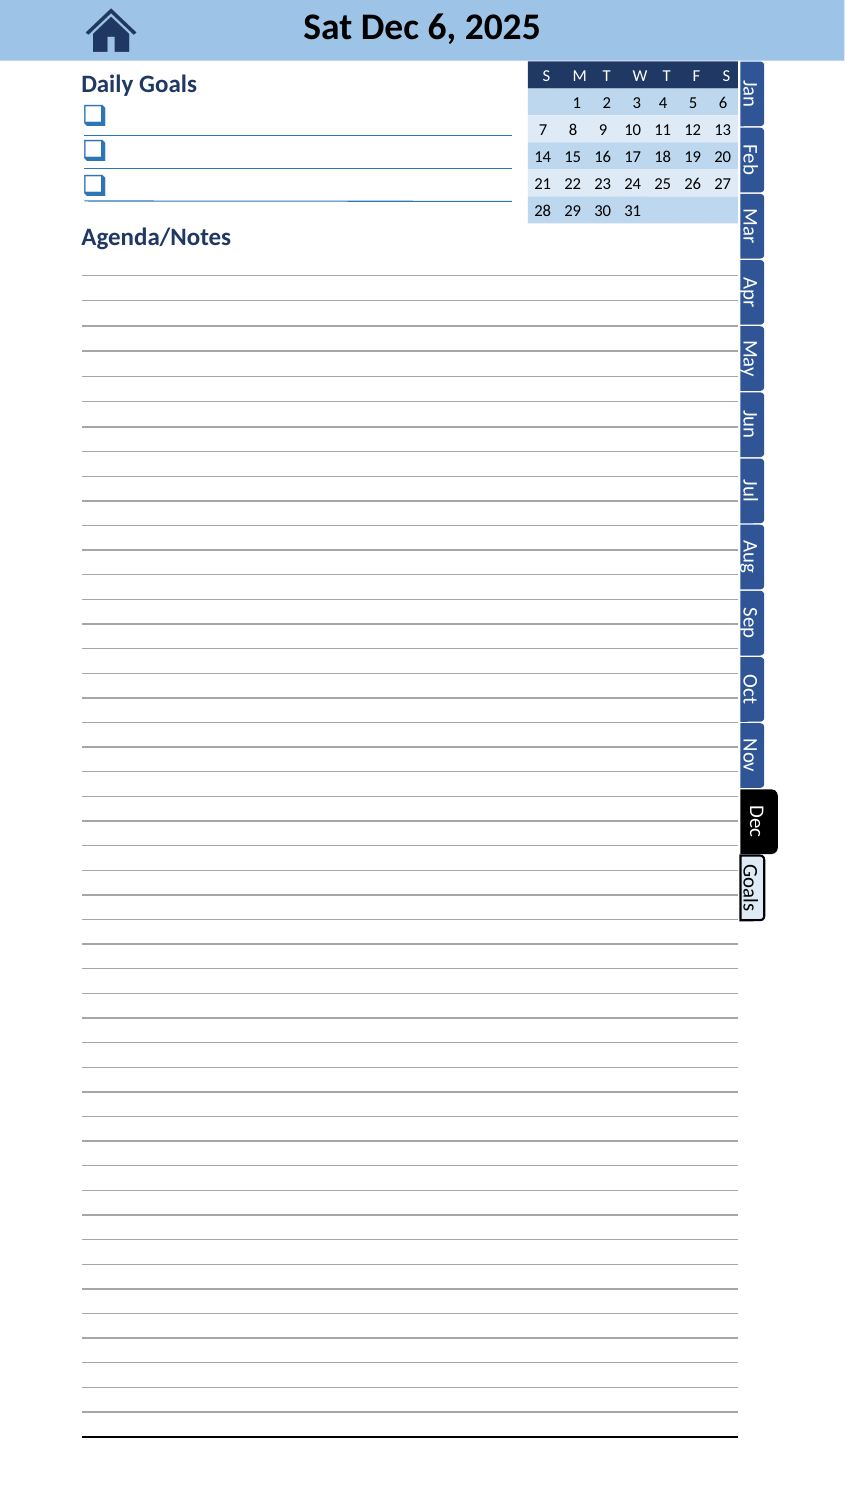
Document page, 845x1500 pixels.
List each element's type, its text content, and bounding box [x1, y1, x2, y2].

picture [82, 1, 140, 59]
list Sat Dec 6, 2025 [190, 0, 655, 61]
